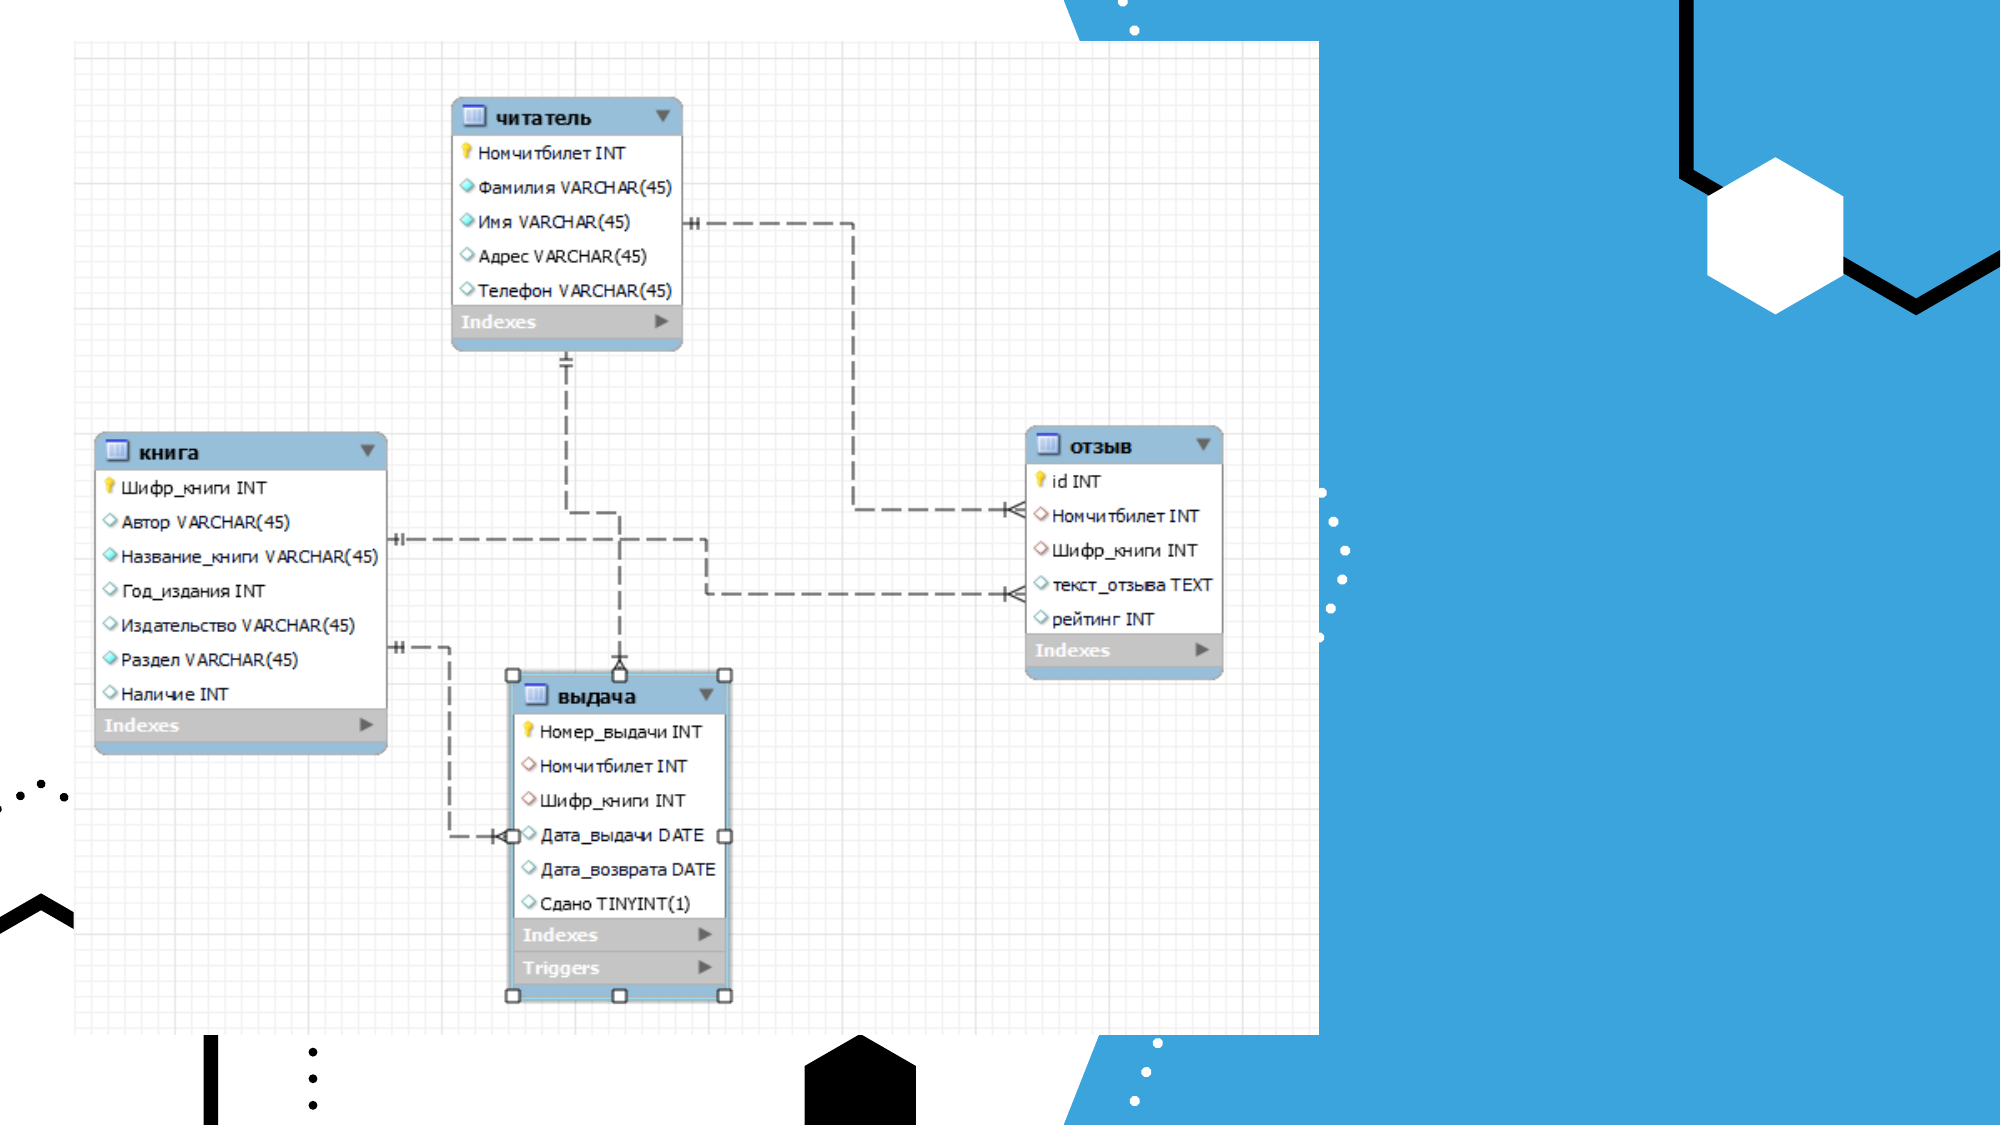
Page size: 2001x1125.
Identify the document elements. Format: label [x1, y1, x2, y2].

text_box [0, 0, 2001, 1125]
picture [73, 41, 1320, 1035]
